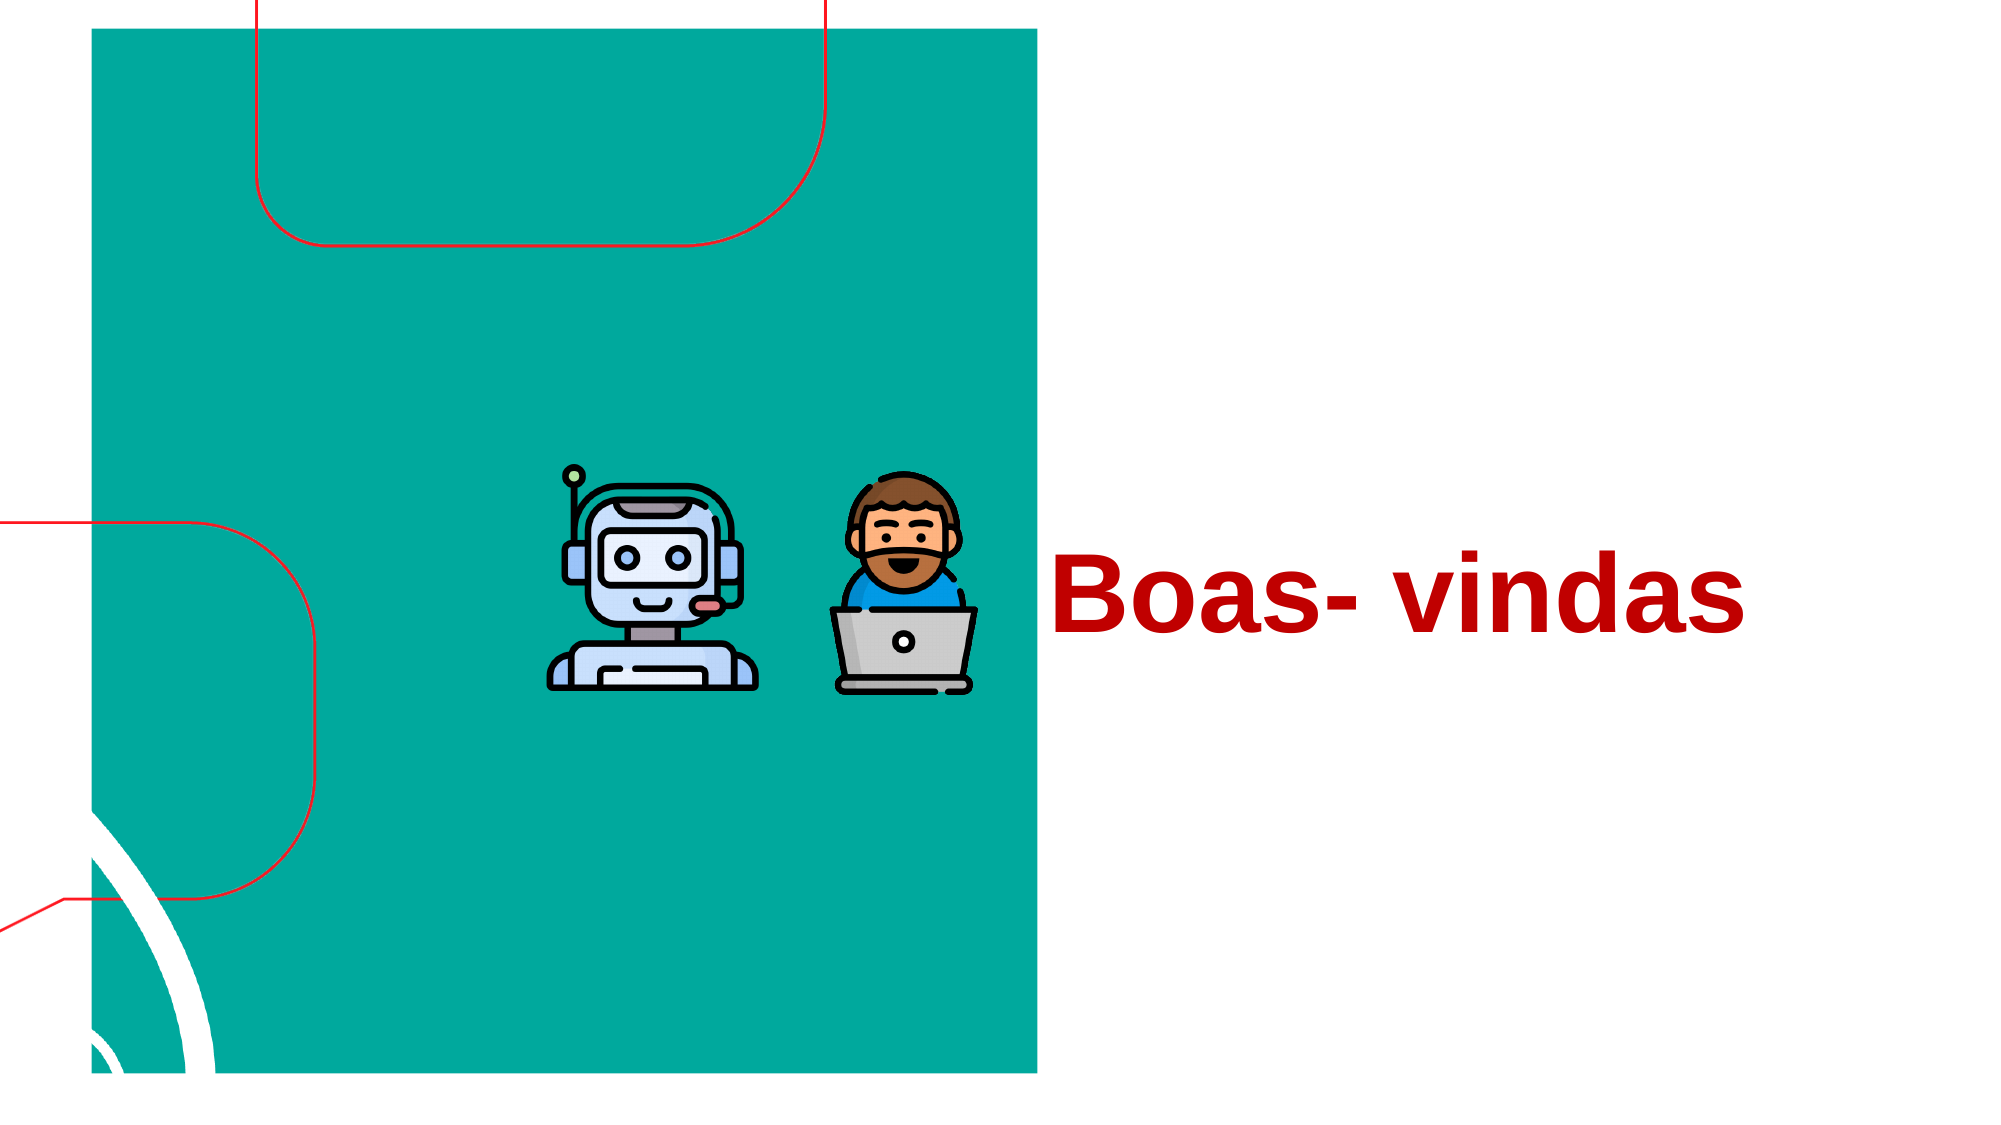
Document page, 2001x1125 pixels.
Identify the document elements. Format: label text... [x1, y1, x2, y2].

text_box Boas- vindas [1033, 499, 1959, 665]
picture [253, 0, 827, 248]
text_box [91, 28, 1038, 1074]
picture [0, 521, 317, 1089]
picture [791, 471, 1016, 696]
picture [538, 464, 766, 692]
